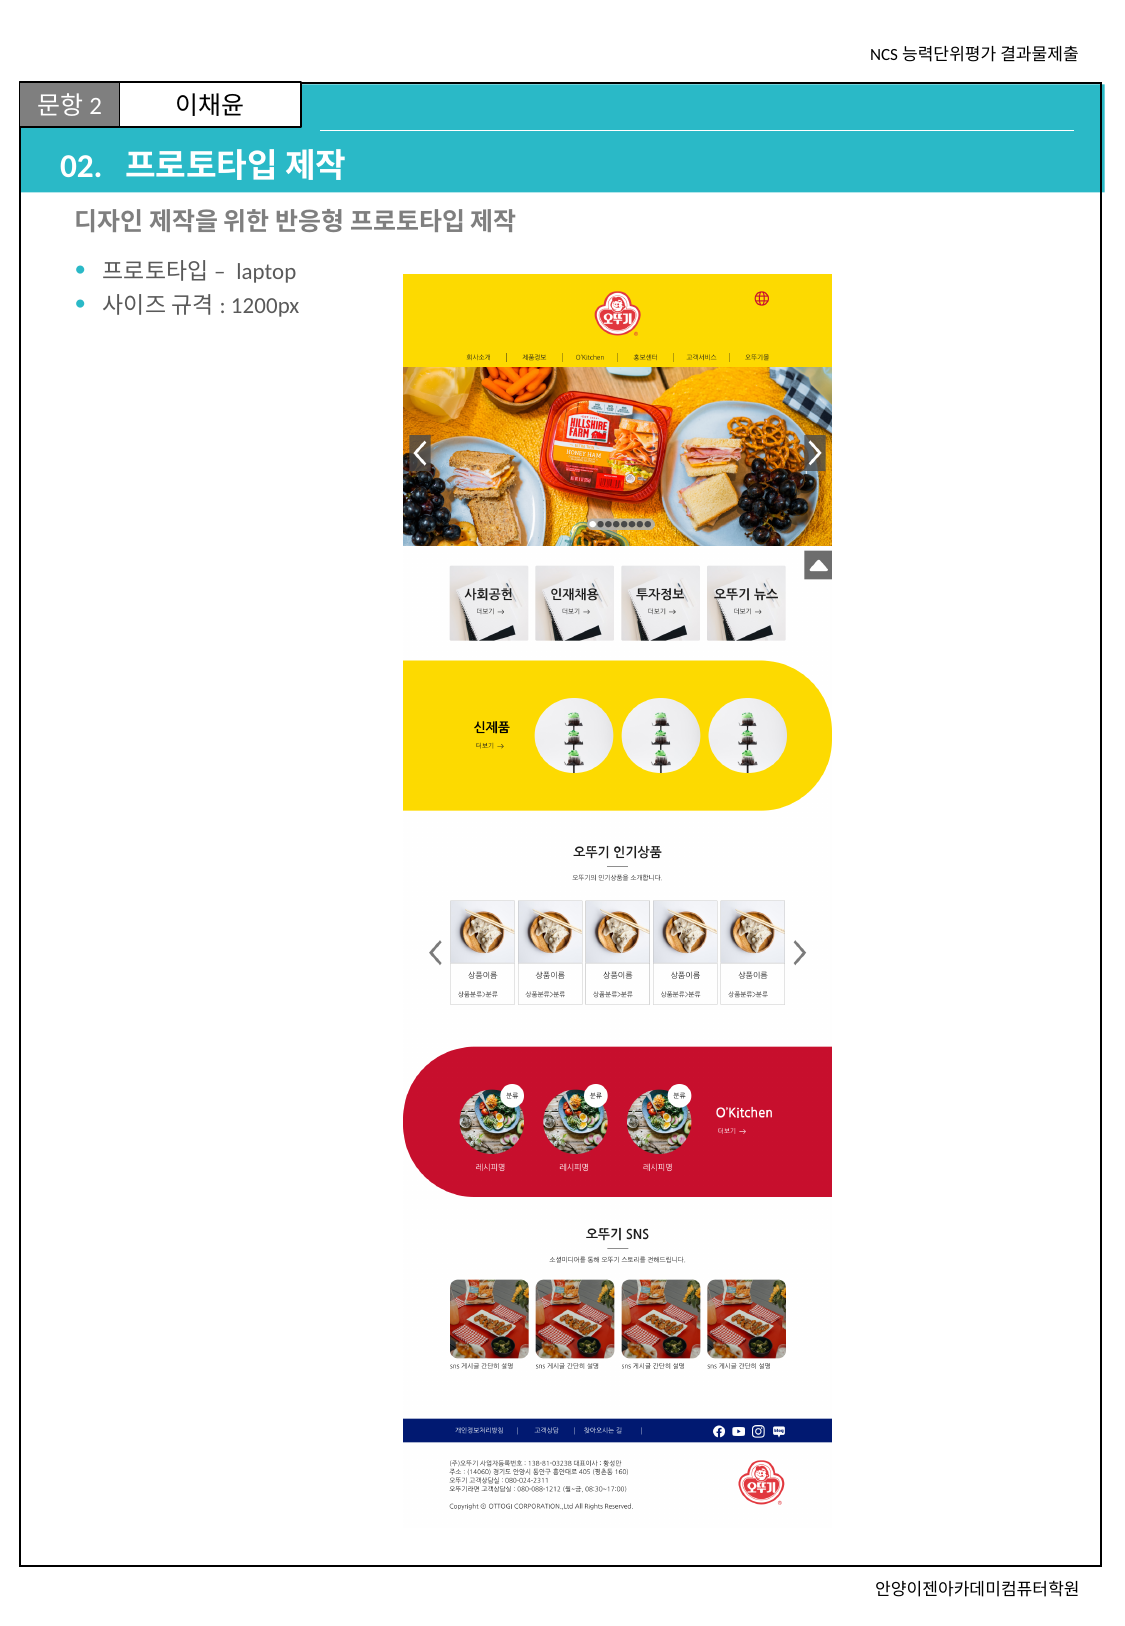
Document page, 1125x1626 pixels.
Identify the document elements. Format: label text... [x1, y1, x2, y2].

subtitle 디자인 제작을 위한 반응형 프로토타입 제작 [59, 202, 1076, 243]
picture [402, 274, 832, 1528]
title 02. 프로토타입 제작 [45, 141, 1073, 193]
list 프로토타입 – laptop 사이즈 규격: 1200px [59, 249, 529, 301]
